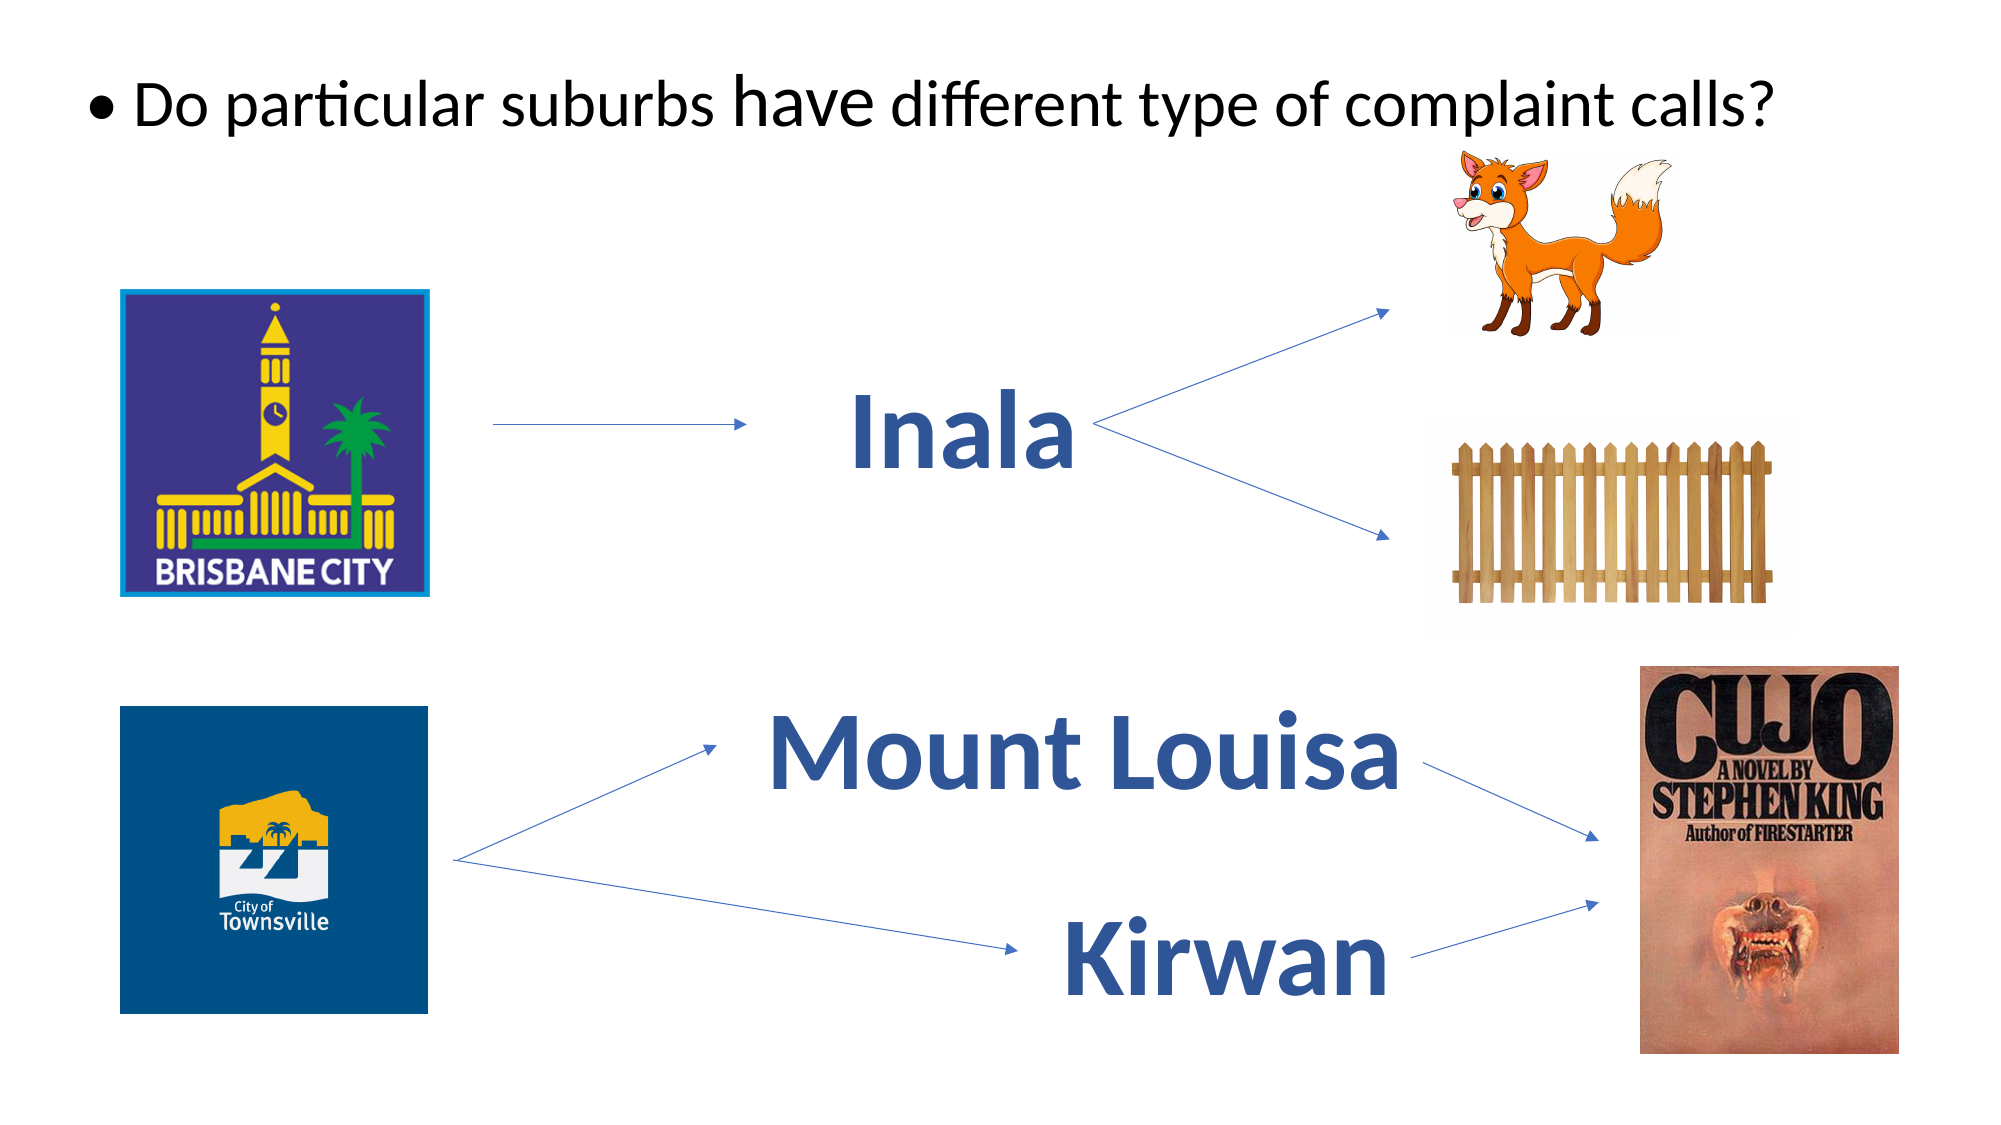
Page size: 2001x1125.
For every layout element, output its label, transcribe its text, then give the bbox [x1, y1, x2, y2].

picture [1452, 149, 1680, 341]
picture [120, 706, 428, 1014]
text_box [453, 859, 1019, 951]
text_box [1094, 424, 1390, 540]
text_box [1422, 762, 1599, 841]
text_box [1094, 309, 1390, 424]
picture [1426, 413, 1796, 639]
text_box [1410, 902, 1599, 958]
text_box • Do particular suburbs have different type of complaint calls? [70, 43, 1888, 149]
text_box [458, 745, 717, 859]
text_box Kirwan [1048, 875, 1407, 1025]
text_box Mount Louisa [751, 669, 1419, 820]
picture [1640, 666, 1900, 1054]
picture [126, 295, 424, 591]
text_box Inala [834, 348, 1093, 499]
